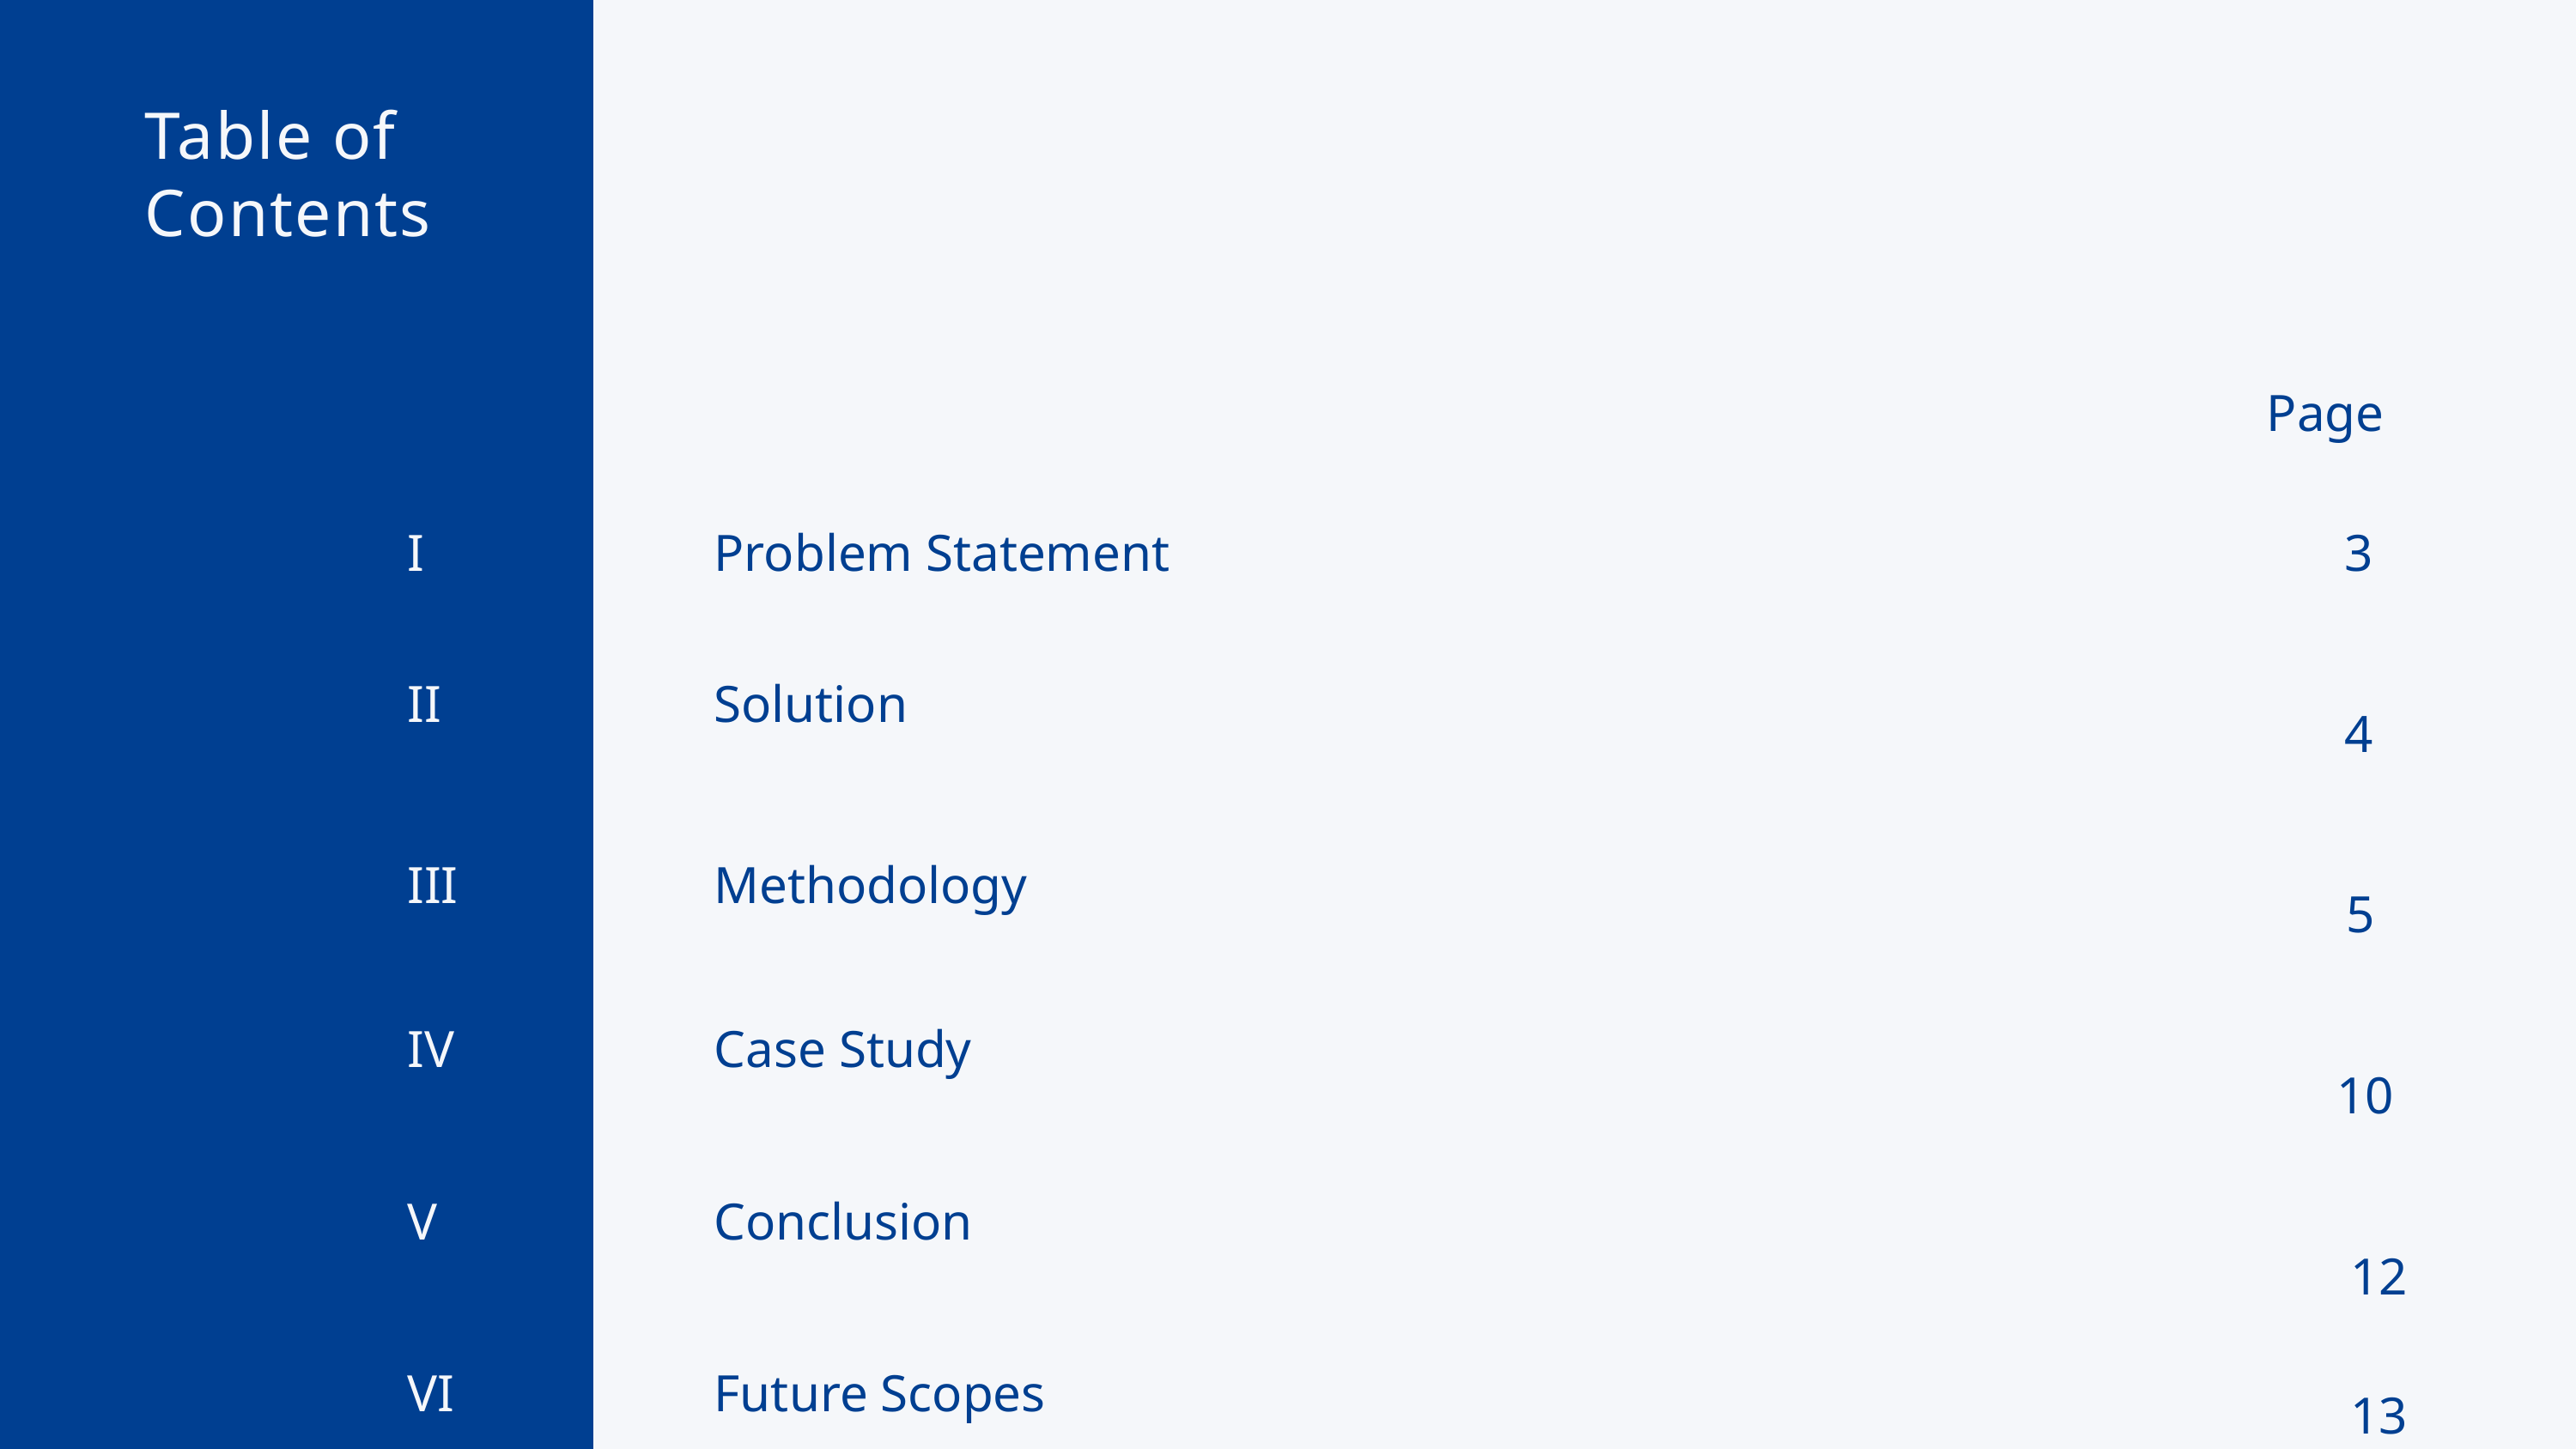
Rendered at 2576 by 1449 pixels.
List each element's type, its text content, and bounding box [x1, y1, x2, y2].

text_box Page [2219, 361, 2432, 442]
text_box Problem Statement [714, 500, 1909, 581]
text_box 4 [2276, 682, 2373, 762]
text_box 3 [2276, 500, 2373, 581]
text_box Conclusion [714, 1169, 1909, 1250]
text_box 12 [2312, 1224, 2408, 1306]
text_box 13 [2312, 1364, 2408, 1445]
text_box Future Scopes [714, 1341, 1909, 1422]
text_box Methodology [714, 833, 1909, 913]
text_box Case Study [714, 997, 1909, 1077]
text_box 10 [2298, 1044, 2394, 1125]
text_box 5 [2346, 863, 2373, 943]
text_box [0, 0, 594, 1449]
text_box Solution [714, 652, 1909, 733]
